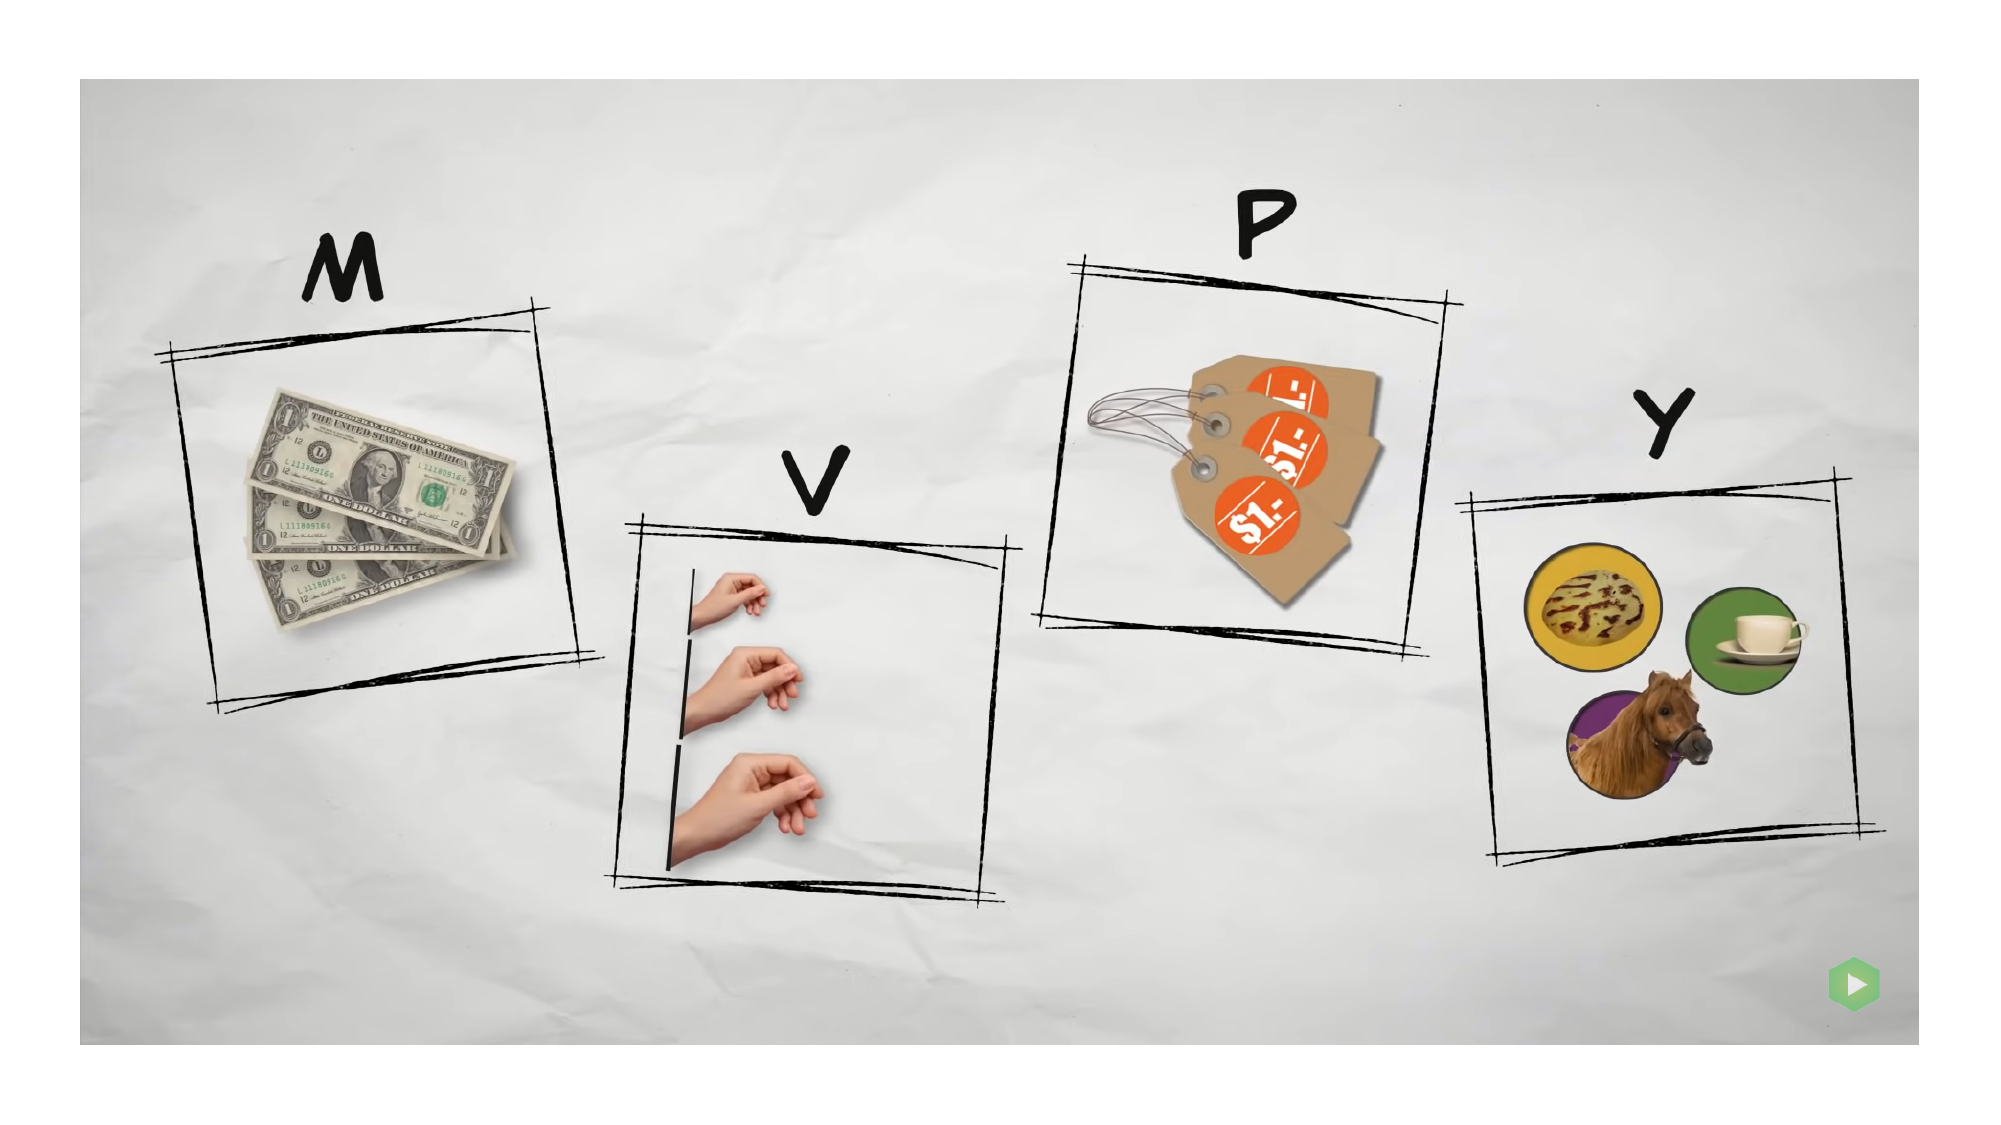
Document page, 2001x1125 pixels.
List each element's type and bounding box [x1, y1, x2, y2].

picture [80, 79, 1919, 1045]
